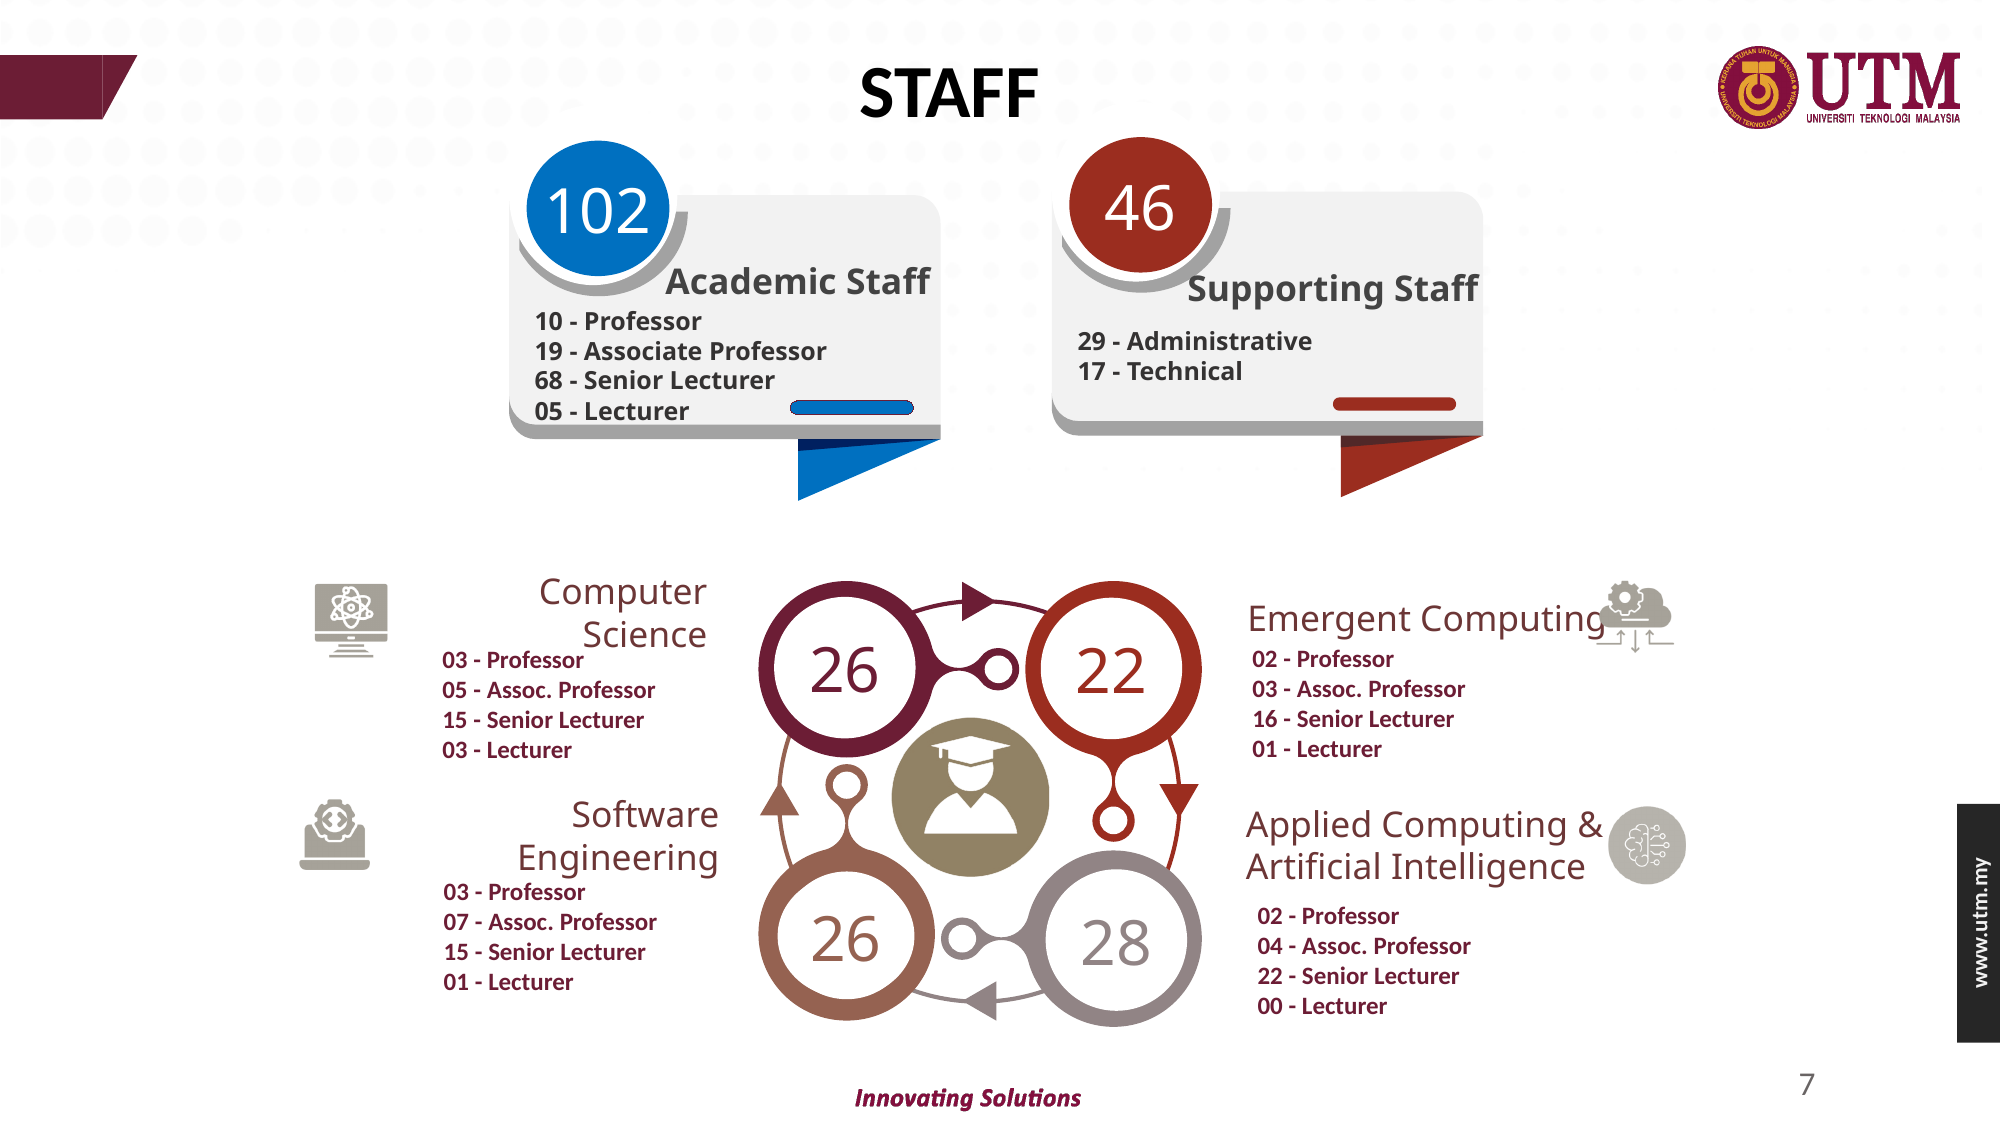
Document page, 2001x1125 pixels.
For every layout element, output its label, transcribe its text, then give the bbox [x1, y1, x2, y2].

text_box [850, 850, 1202, 1027]
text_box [1025, 581, 1556, 842]
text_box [1043, 101, 1494, 498]
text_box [395, 577, 1127, 760]
text_box 02 - Professor 04 - Assoc. Professor 22 - Senior Lecturer 00 - Lecturer [1242, 903, 1531, 1016]
picture [803, 701, 1138, 893]
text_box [500, 105, 946, 501]
picture [312, 582, 390, 660]
text_box Software Engineering [375, 800, 735, 869]
text_box STAFF [844, 35, 1055, 141]
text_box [758, 760, 935, 1021]
picture [294, 794, 375, 875]
text_box Emergent Computing [1556, 582, 1595, 652]
picture [1597, 798, 1697, 906]
text_box [1171, 842, 1178, 850]
picture [1595, 577, 1675, 656]
text_box 7 [1744, 1055, 1869, 1108]
picture [1, 0, 1982, 511]
picture [807, 1087, 1128, 1112]
text_box Applied Computing & Artificial Intelligence [1230, 810, 1597, 879]
text_box 03 - Professor 07 - Assoc. Professor 15 - Senior Lecturer 01 - Lecturer [428, 879, 717, 991]
